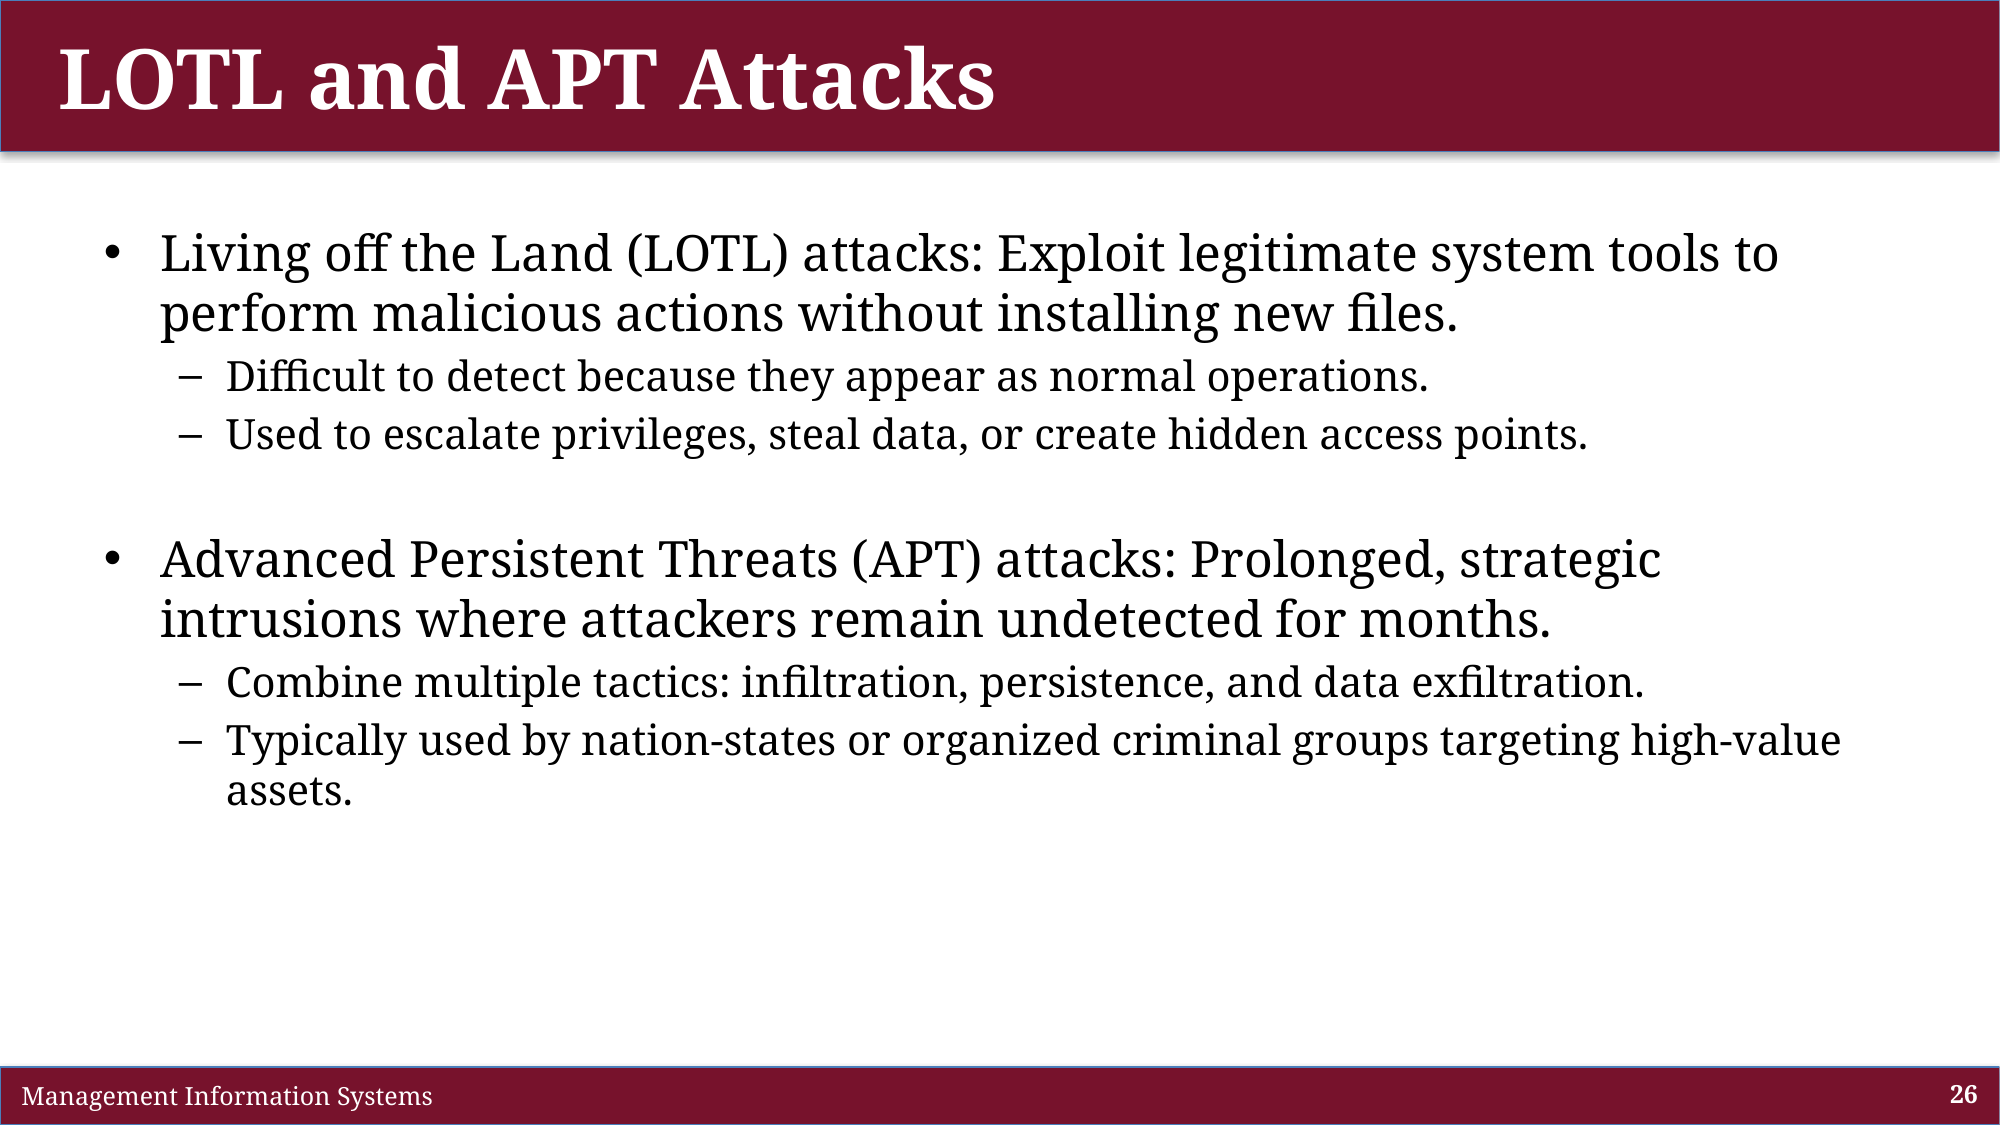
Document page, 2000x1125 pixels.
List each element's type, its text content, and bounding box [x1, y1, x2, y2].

slide_number 26 [1649, 1066, 2000, 1125]
footer Management Information Systems [0, 1066, 475, 1125]
title LOTL and APT Attacks [0, 0, 2000, 152]
text_box [475, 1066, 1649, 1125]
list Living off the Land (LOTL) attacks: Exploit legitimate system tools to perform malicious actions without installing new files. Difficult to detect because they appear as normal operations. Used to escalate privileges, steal data, or create hidden access points. Advanced Persistent Threats (APT) attacks: Prolonged, strategic intrusions where attackers remain undetected for months. Combine multiple tactics: infiltration, persistence, and data exfiltration. Typically used by nation-states or organized criminal groups targeting high-value assets. [88, 213, 1911, 1047]
